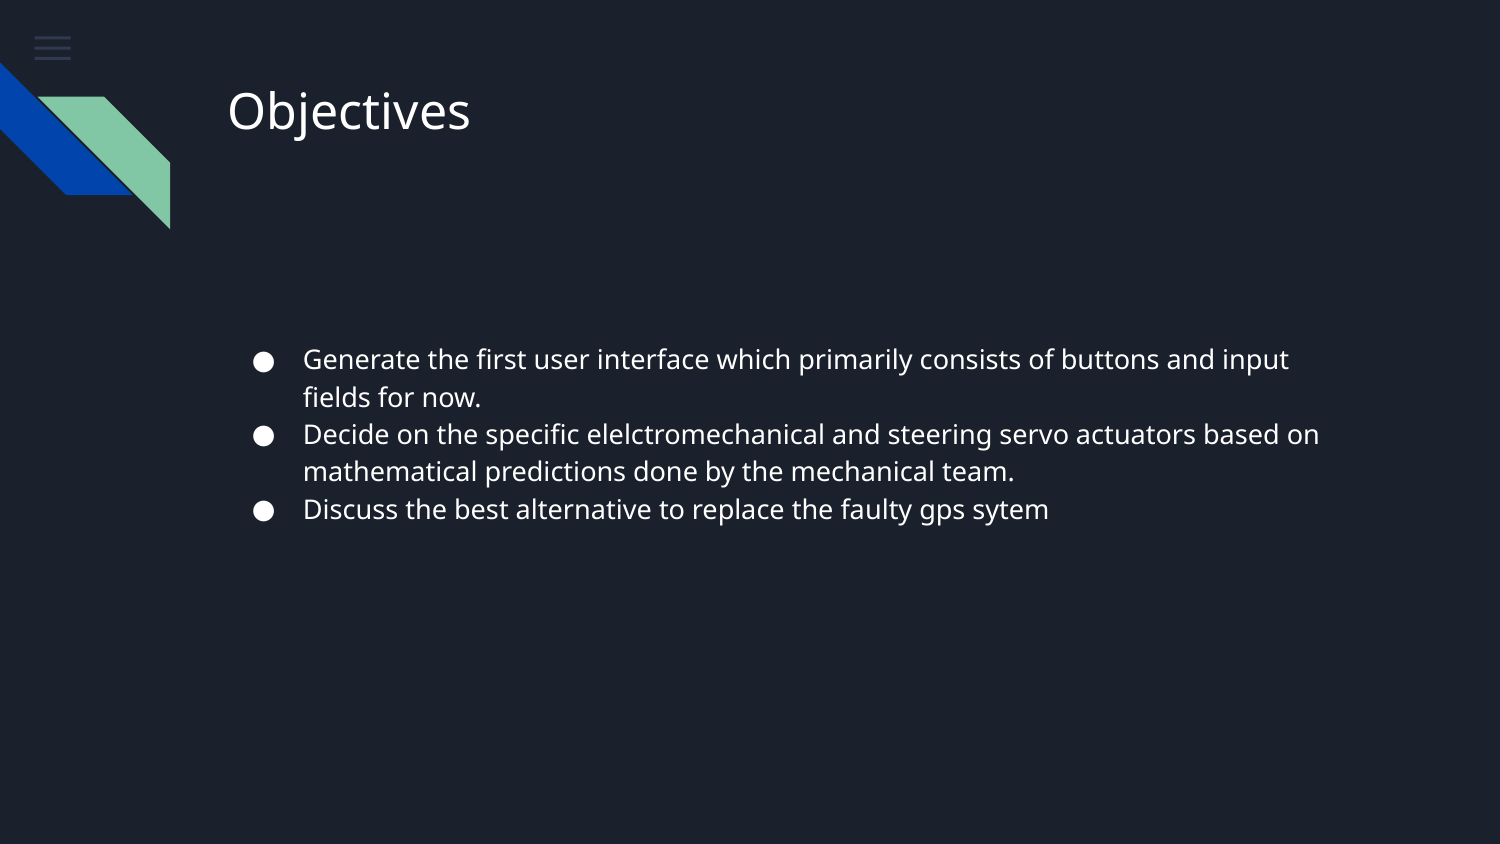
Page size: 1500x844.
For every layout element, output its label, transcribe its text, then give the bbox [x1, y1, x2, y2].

list Generate the first user interface which primarily consists of buttons and input fields for now. Decide on the specific elelctromechanical and steering servo actuators based on mathematical predictions done by the mechanical team. Discuss the best alternative to replace the faulty gps sytem [212, 257, 1368, 735]
title Objectives [212, 64, 1368, 215]
